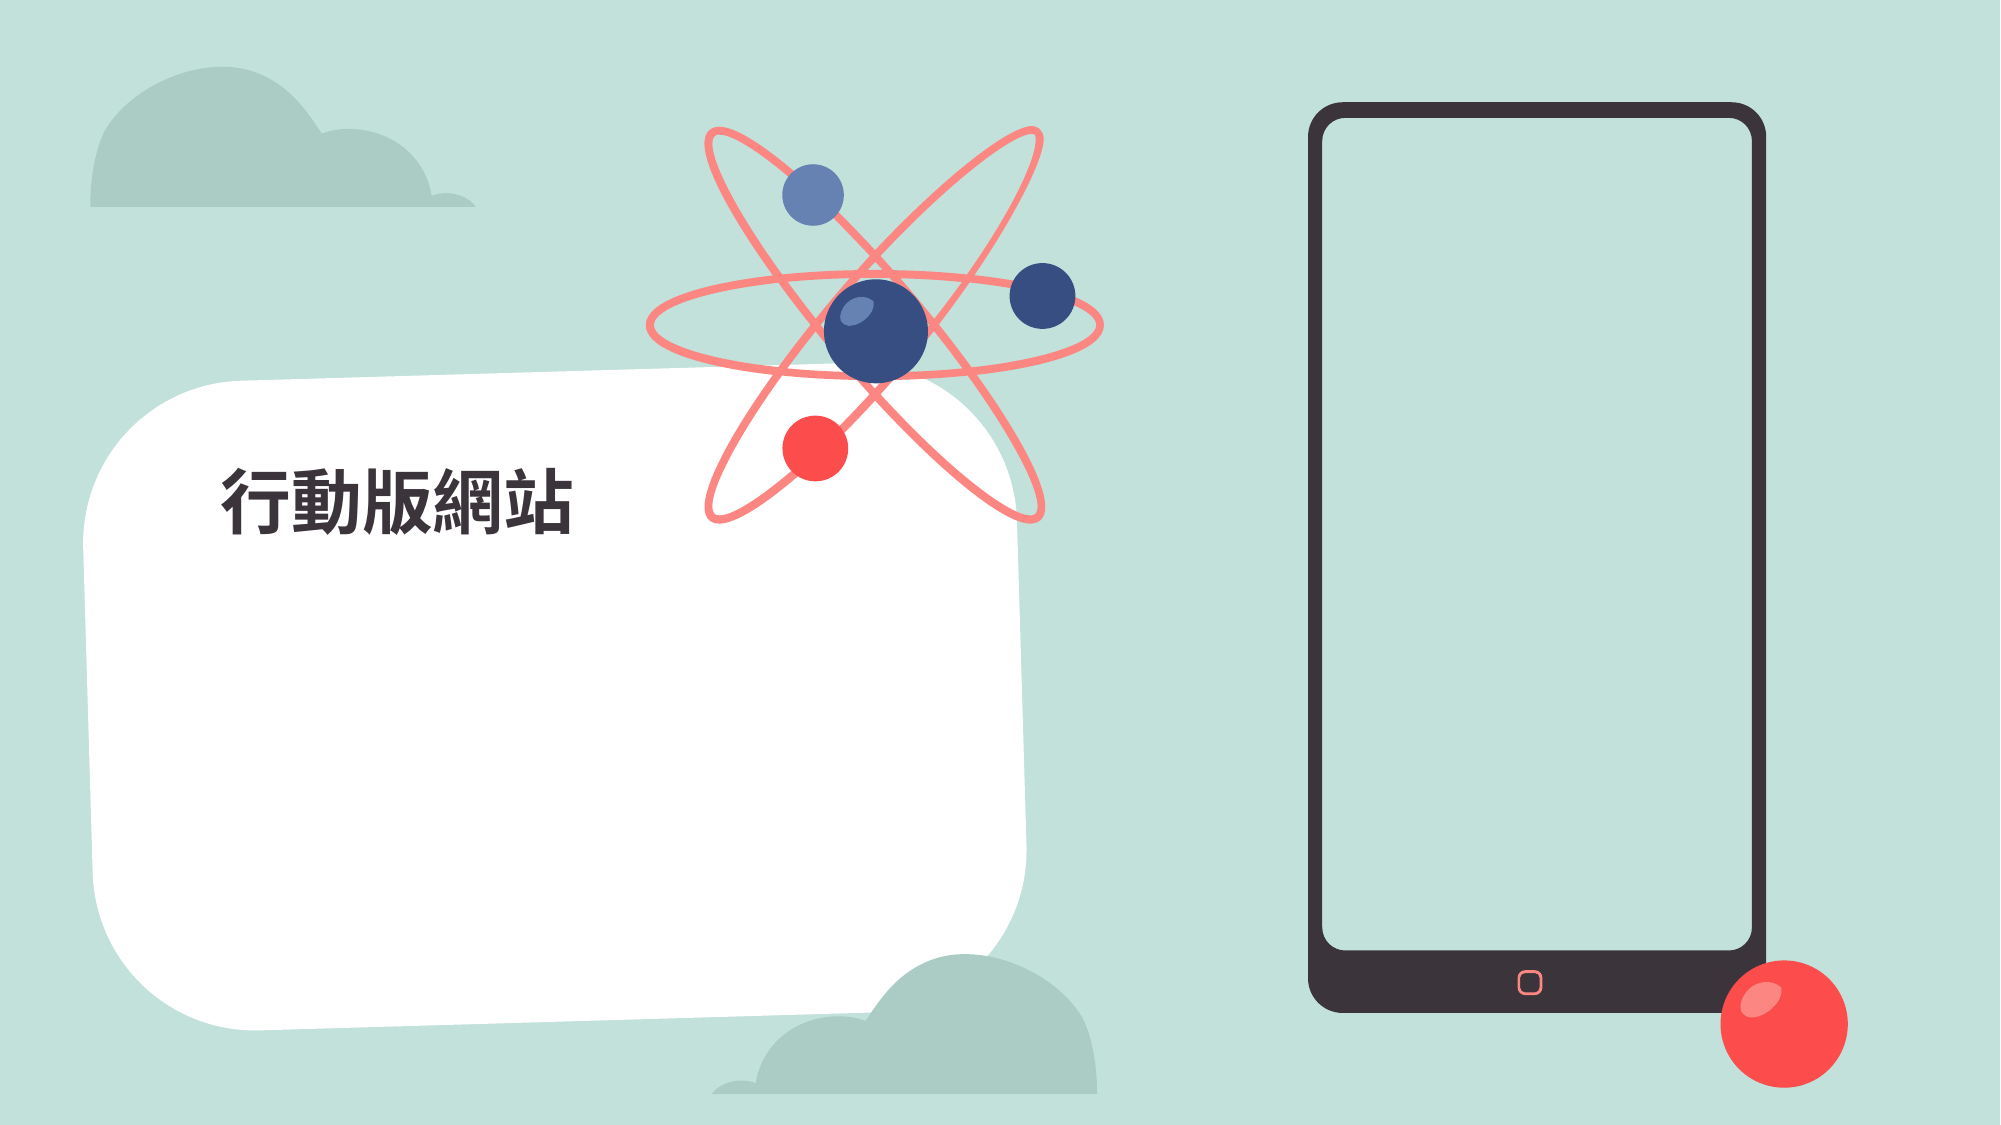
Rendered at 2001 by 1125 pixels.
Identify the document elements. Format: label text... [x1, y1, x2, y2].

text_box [1720, 960, 1849, 1088]
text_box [645, 125, 1105, 524]
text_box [1307, 101, 1767, 1014]
text_box [83, 369, 1027, 1031]
title 行動版網站 [200, 424, 909, 563]
text_box [711, 954, 1098, 1095]
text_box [823, 279, 929, 384]
